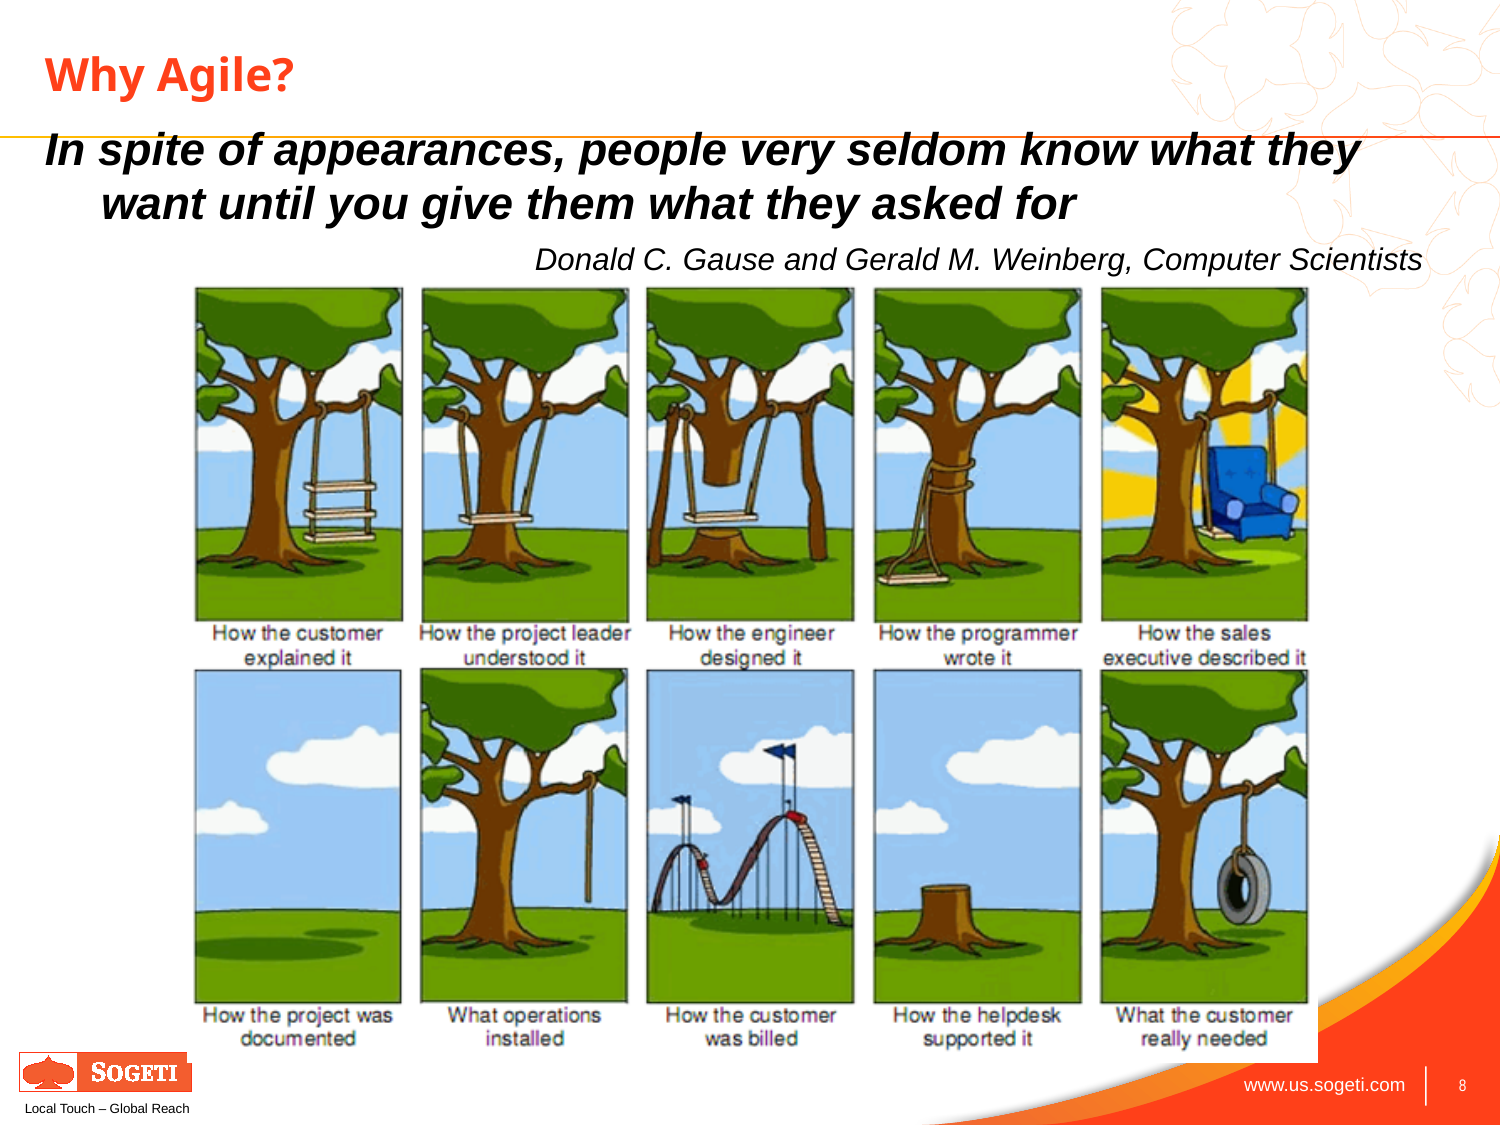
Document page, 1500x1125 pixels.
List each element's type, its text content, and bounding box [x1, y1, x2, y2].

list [187, 280, 1319, 1064]
text_box In spite of appearances, people very seldom know what they want until you give them what they asked for Donald C. Gause and Gerald M. Weinberg, Computer Scientists [44, 119, 1425, 893]
title Why Agile? [44, 5, 1469, 101]
